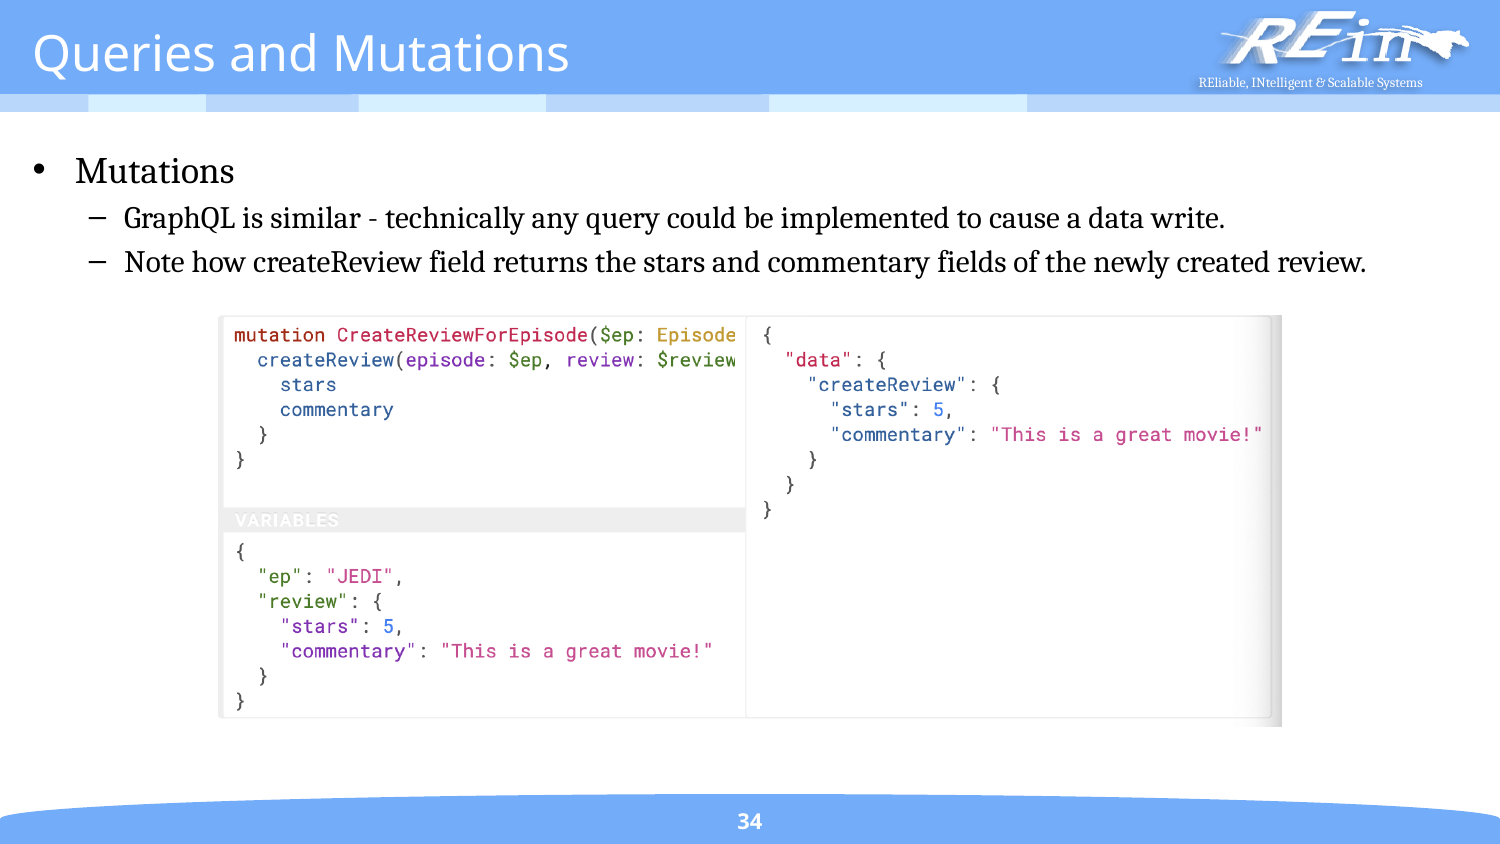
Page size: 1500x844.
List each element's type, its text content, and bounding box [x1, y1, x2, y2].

title Queries and Mutations [17, 17, 1136, 86]
slide_number 34 [667, 802, 833, 842]
list Mutations GraphQL is similar - technically any query could be implemented to cause a data write. Note how createReview field returns the stars and commentary fields of the newly created review. [17, 138, 1459, 786]
picture [218, 315, 1282, 728]
